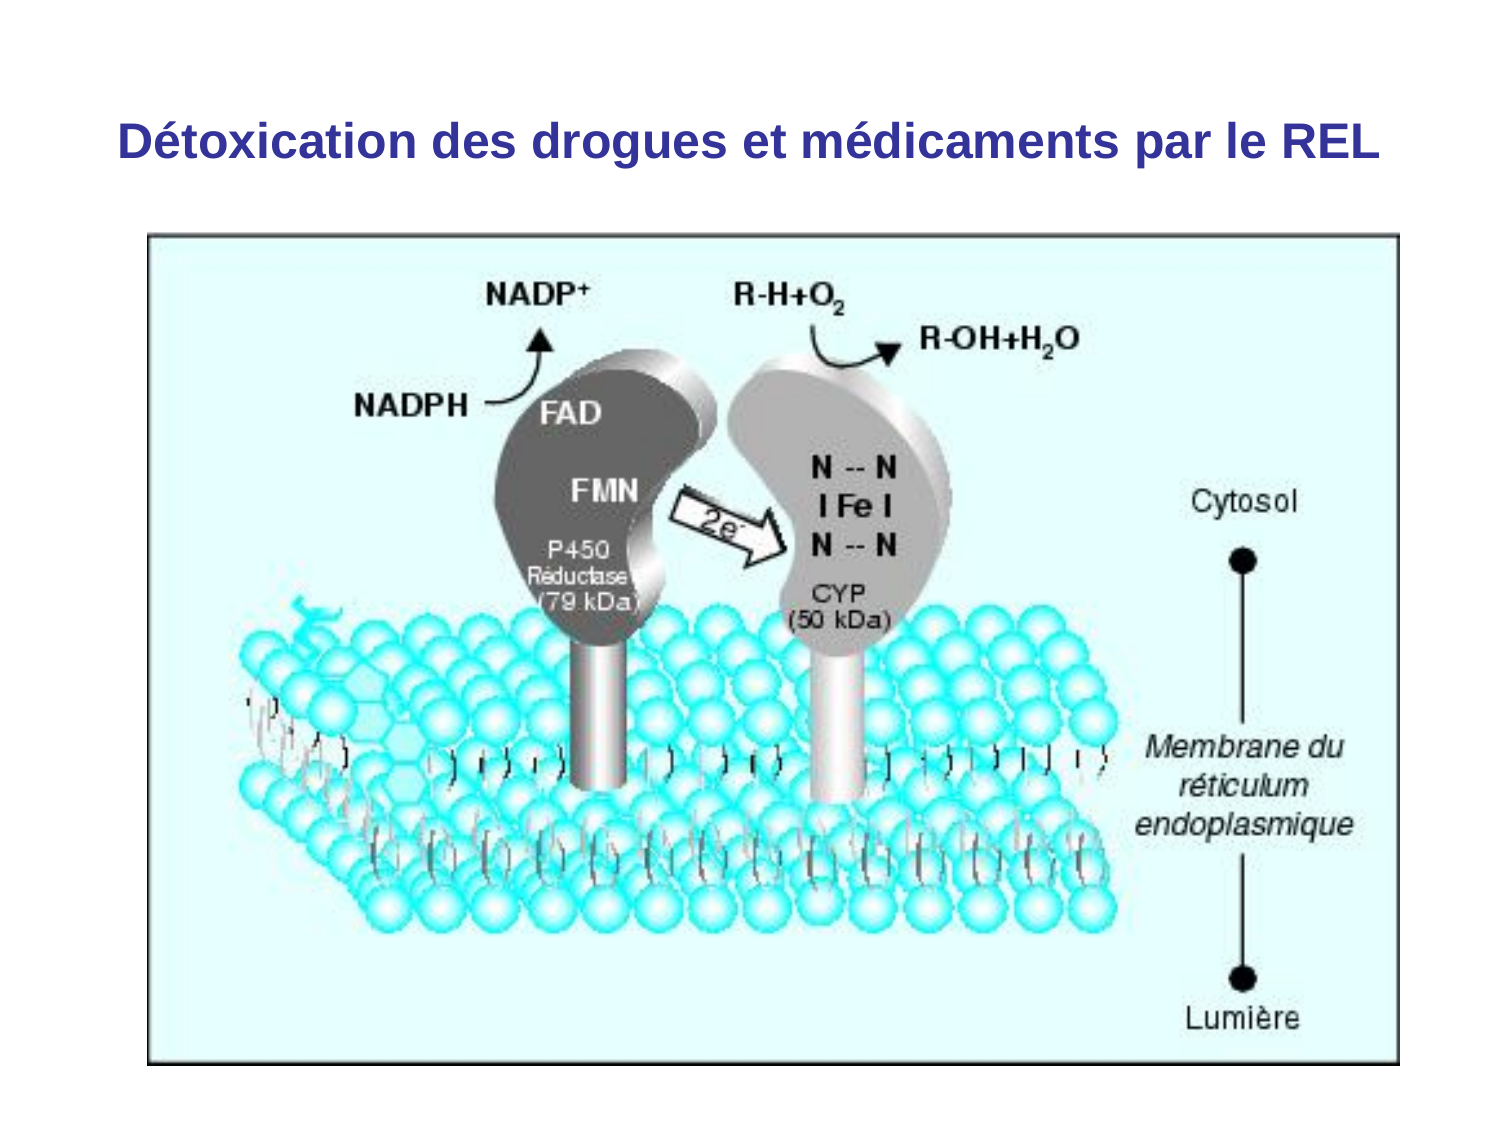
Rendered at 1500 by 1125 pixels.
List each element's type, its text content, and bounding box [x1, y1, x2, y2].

title Détoxication des drogues et médicaments par le REL [74, 44, 1426, 233]
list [147, 231, 1400, 1067]
